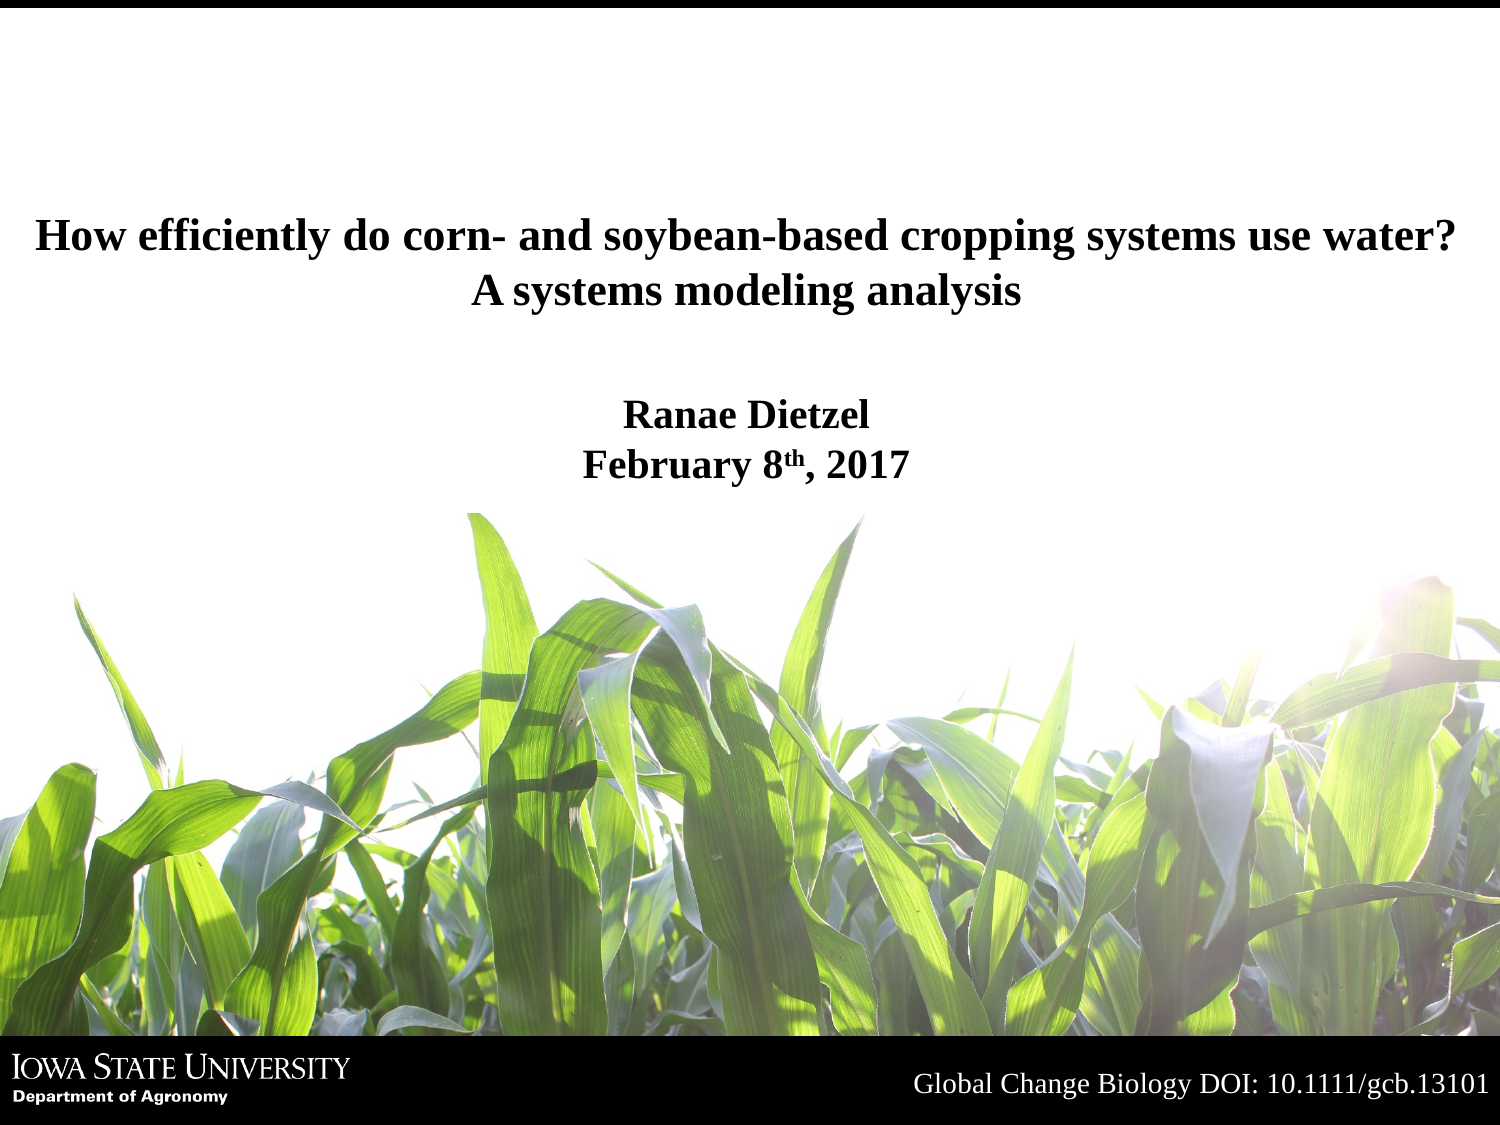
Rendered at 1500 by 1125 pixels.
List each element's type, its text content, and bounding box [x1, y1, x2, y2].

text_box Ranae Dietzel February 8th, 2017 [14, 379, 1479, 495]
text_box [0, 0, 1500, 8]
picture [0, 513, 1500, 1125]
text_box How efficiently do corn- and soybean-based cropping systems use water? A systems modeling analysis [20, 197, 1473, 323]
